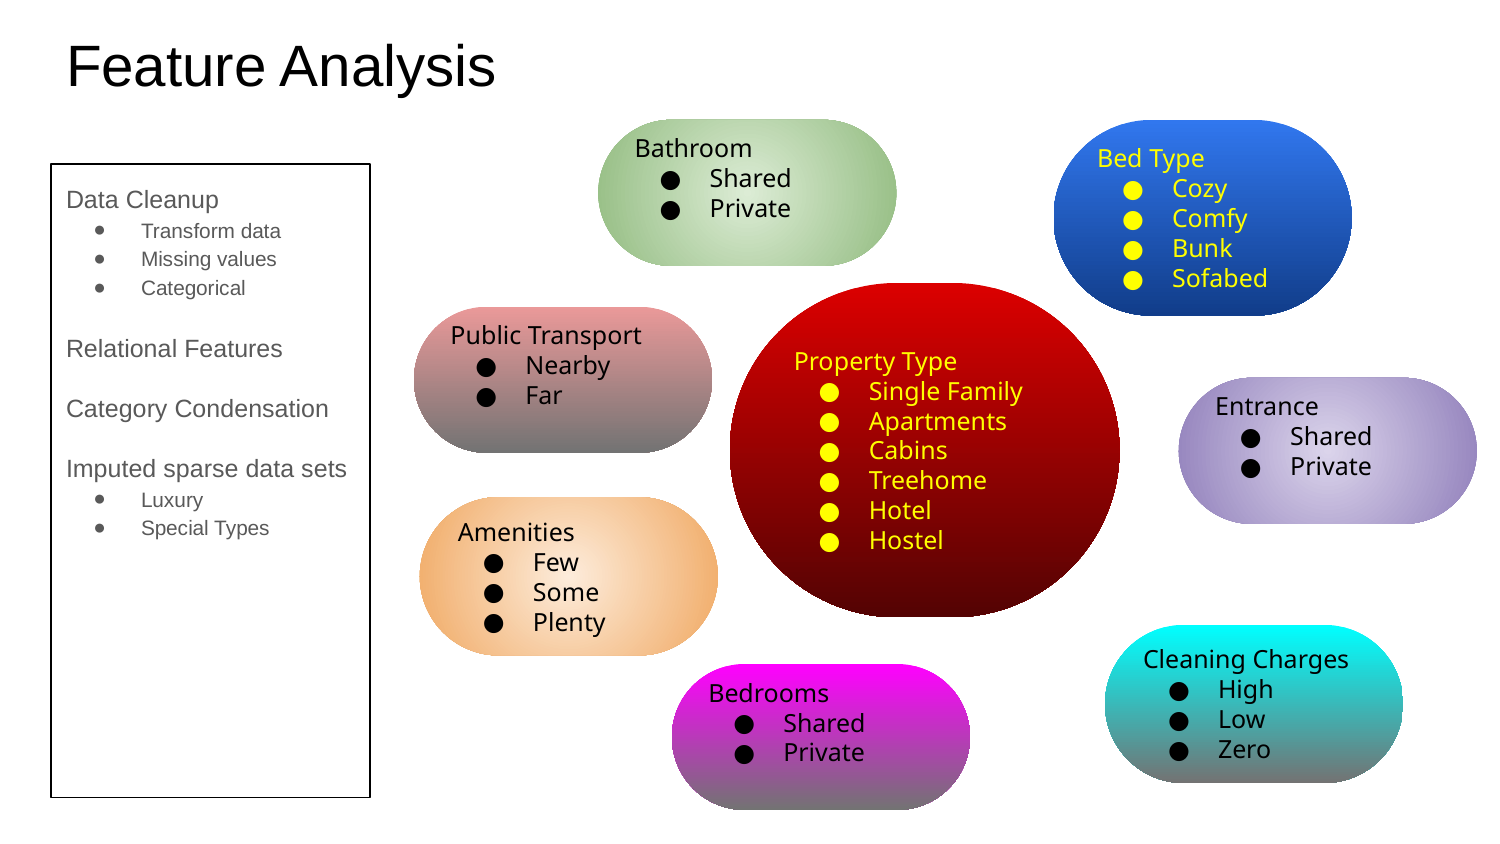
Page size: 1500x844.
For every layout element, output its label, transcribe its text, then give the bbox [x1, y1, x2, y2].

text_box Entrance Shared Private [1178, 377, 1477, 524]
text_box Bedrooms Shared Private [671, 663, 971, 811]
text_box Property Type Single Family Apartments Cabins Treehome Hotel Hostel [729, 282, 1120, 618]
text_box Public Transport Nearby Far [413, 306, 713, 453]
title Feature Analysis [51, 13, 1449, 108]
text_box Bathroom Shared Private [598, 119, 897, 266]
list Data Cleanup Transform data Missing values Categorical Relational Features Category Condensation Imputed sparse data sets Luxury Special Types [51, 164, 371, 798]
text_box Bed Type Cozy Comfy Bunk Sofabed [1053, 119, 1352, 316]
text_box Cleaning Charges High Low Zero [1105, 624, 1404, 784]
text_box Amenities Few Some Plenty [419, 497, 718, 656]
